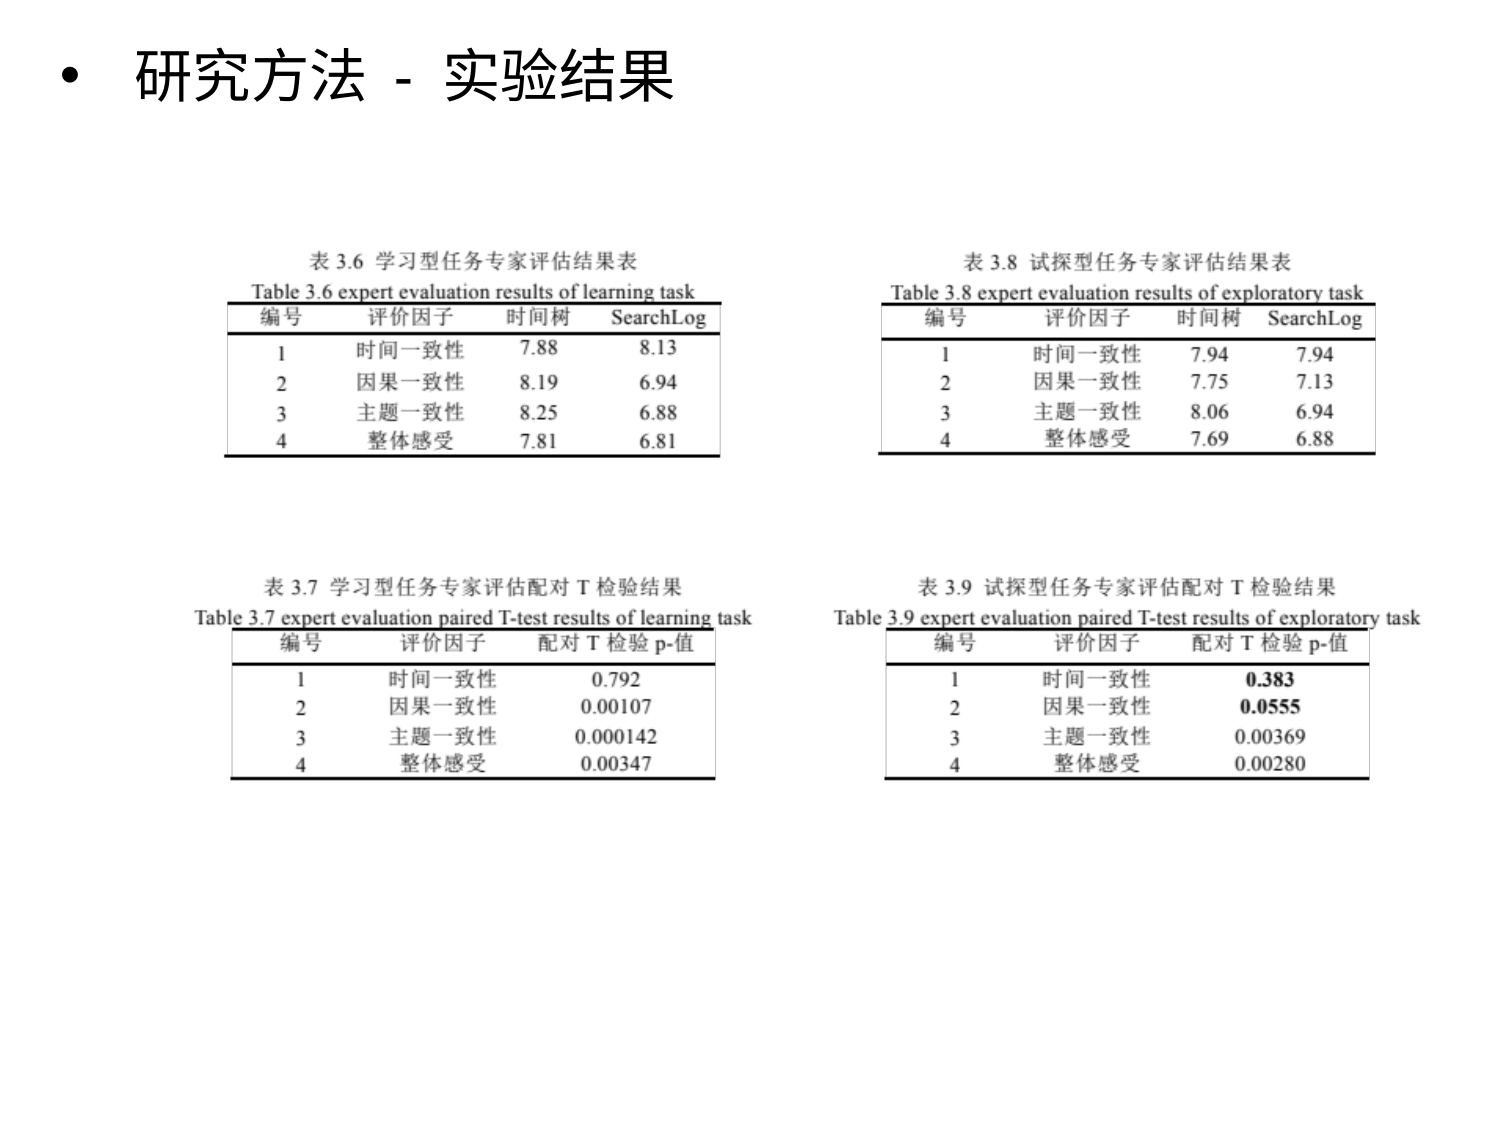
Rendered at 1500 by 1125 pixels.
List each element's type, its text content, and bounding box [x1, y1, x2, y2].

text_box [676, 574, 1500, 806]
text_box 研究方法 - 实验结果 [44, 31, 1309, 117]
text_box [22, 248, 923, 482]
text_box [22, 574, 676, 806]
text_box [676, 249, 1500, 481]
